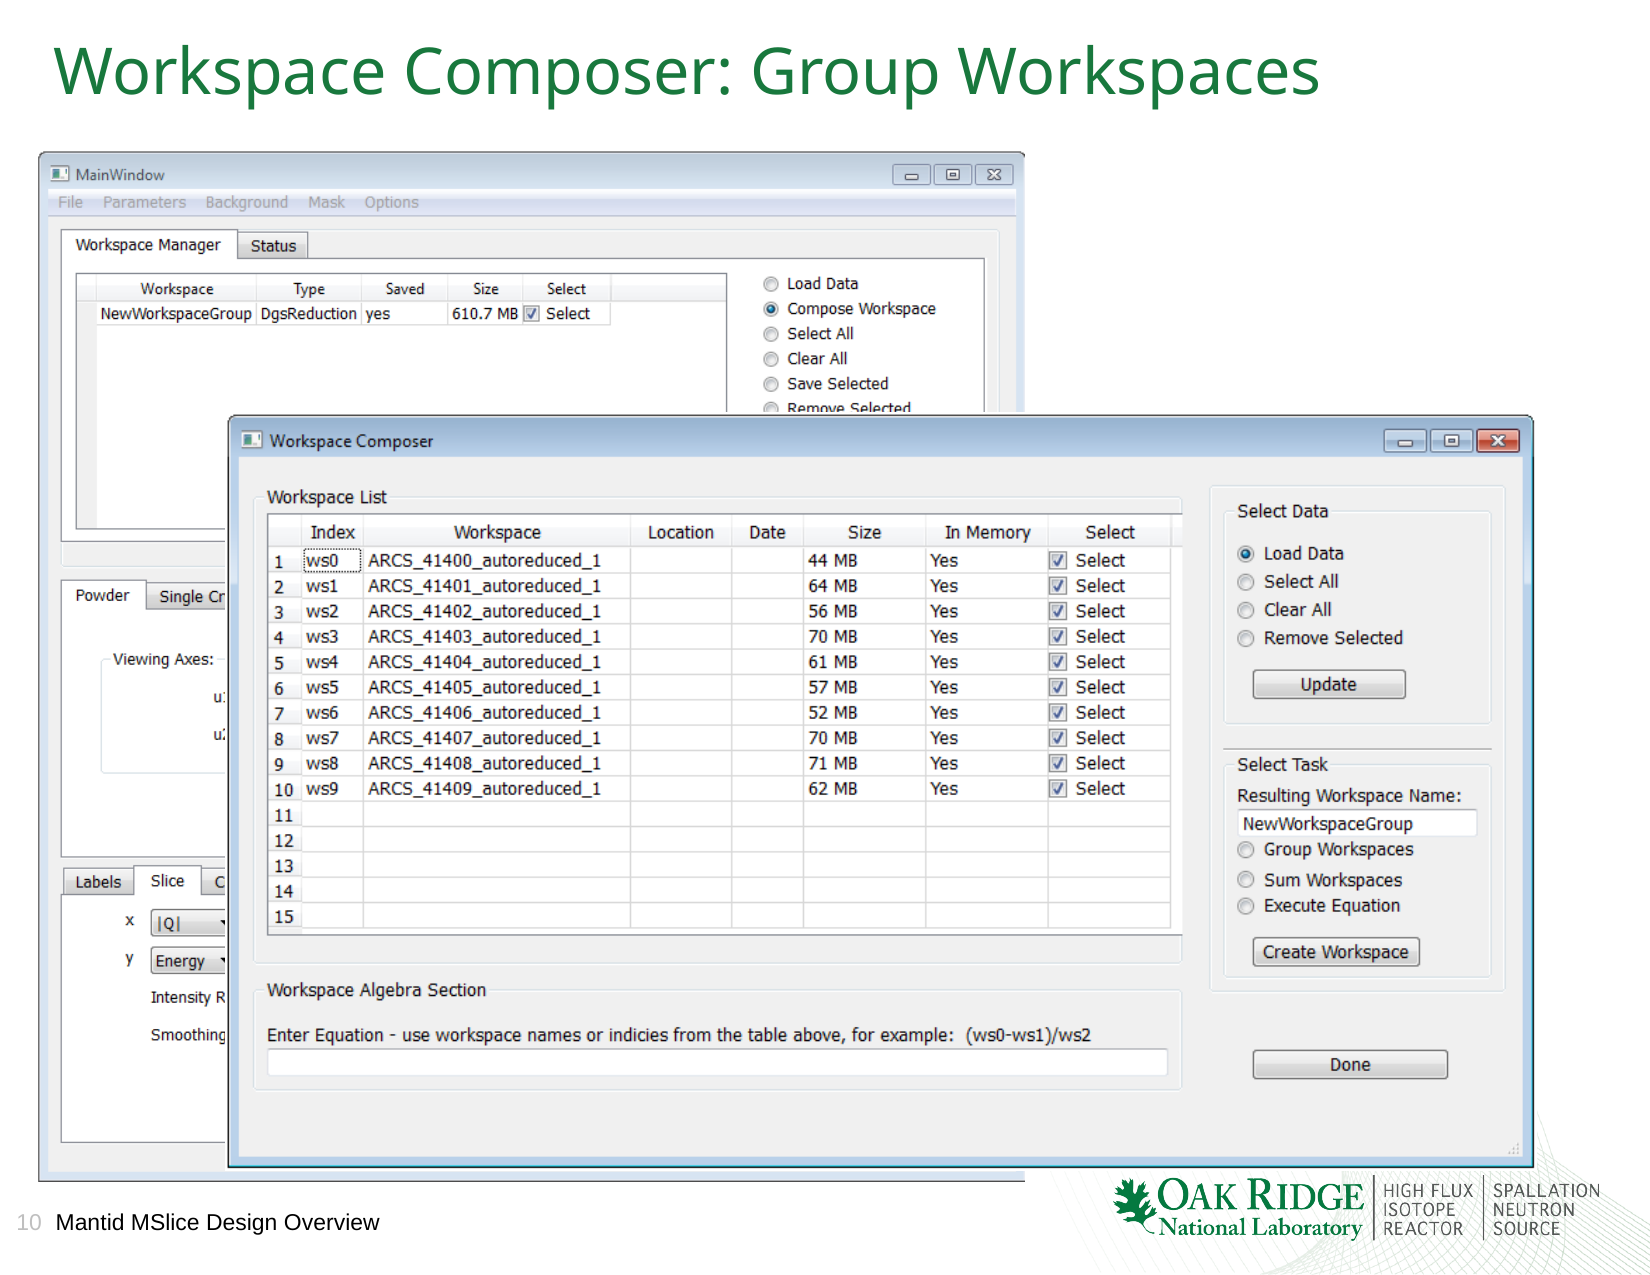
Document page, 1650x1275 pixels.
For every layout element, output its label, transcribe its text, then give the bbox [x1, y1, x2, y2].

picture [0, 0, 1650, 1275]
title Workspace Composer: Group Workspaces [36, 32, 1594, 118]
